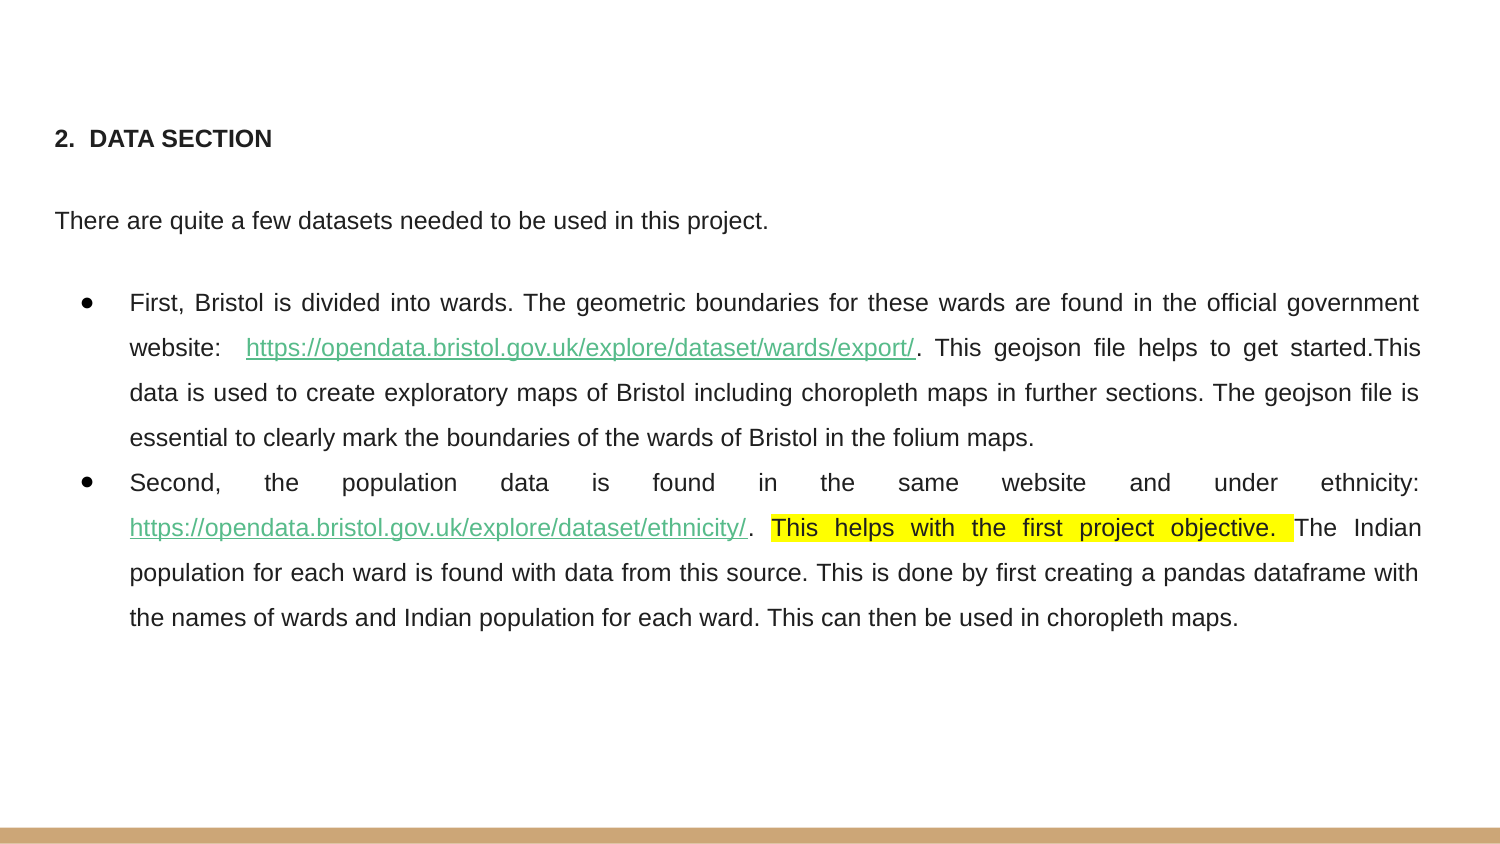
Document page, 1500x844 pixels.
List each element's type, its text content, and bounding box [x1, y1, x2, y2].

list 2. DATA SECTION There are quite a few datasets needed to be used in this project. First, Bristol is divided into wards. The geometric boundaries for these wards are found in the official government website: https://opendata.bristol.gov.uk/explore/dataset/wards/export/. This geojson file helps to get started.This data is used to create exploratory maps of Bristol including choropleth maps in further sections. The geojson file is essential to clearly mark the boundaries of the wards of Bristol in the folium maps. Second, the population data is found in the same website and under ethnicity: https://opendata.bristol.gov.uk/explore/dataset/ethnicity/. This helps with the first project objective. The Indian population for each ward is found with data from this source. This is done by first creating a pandas dataframe with the names of wards and Indian population for each ward. This can then be used in choropleth maps. [39, 92, 1438, 643]
